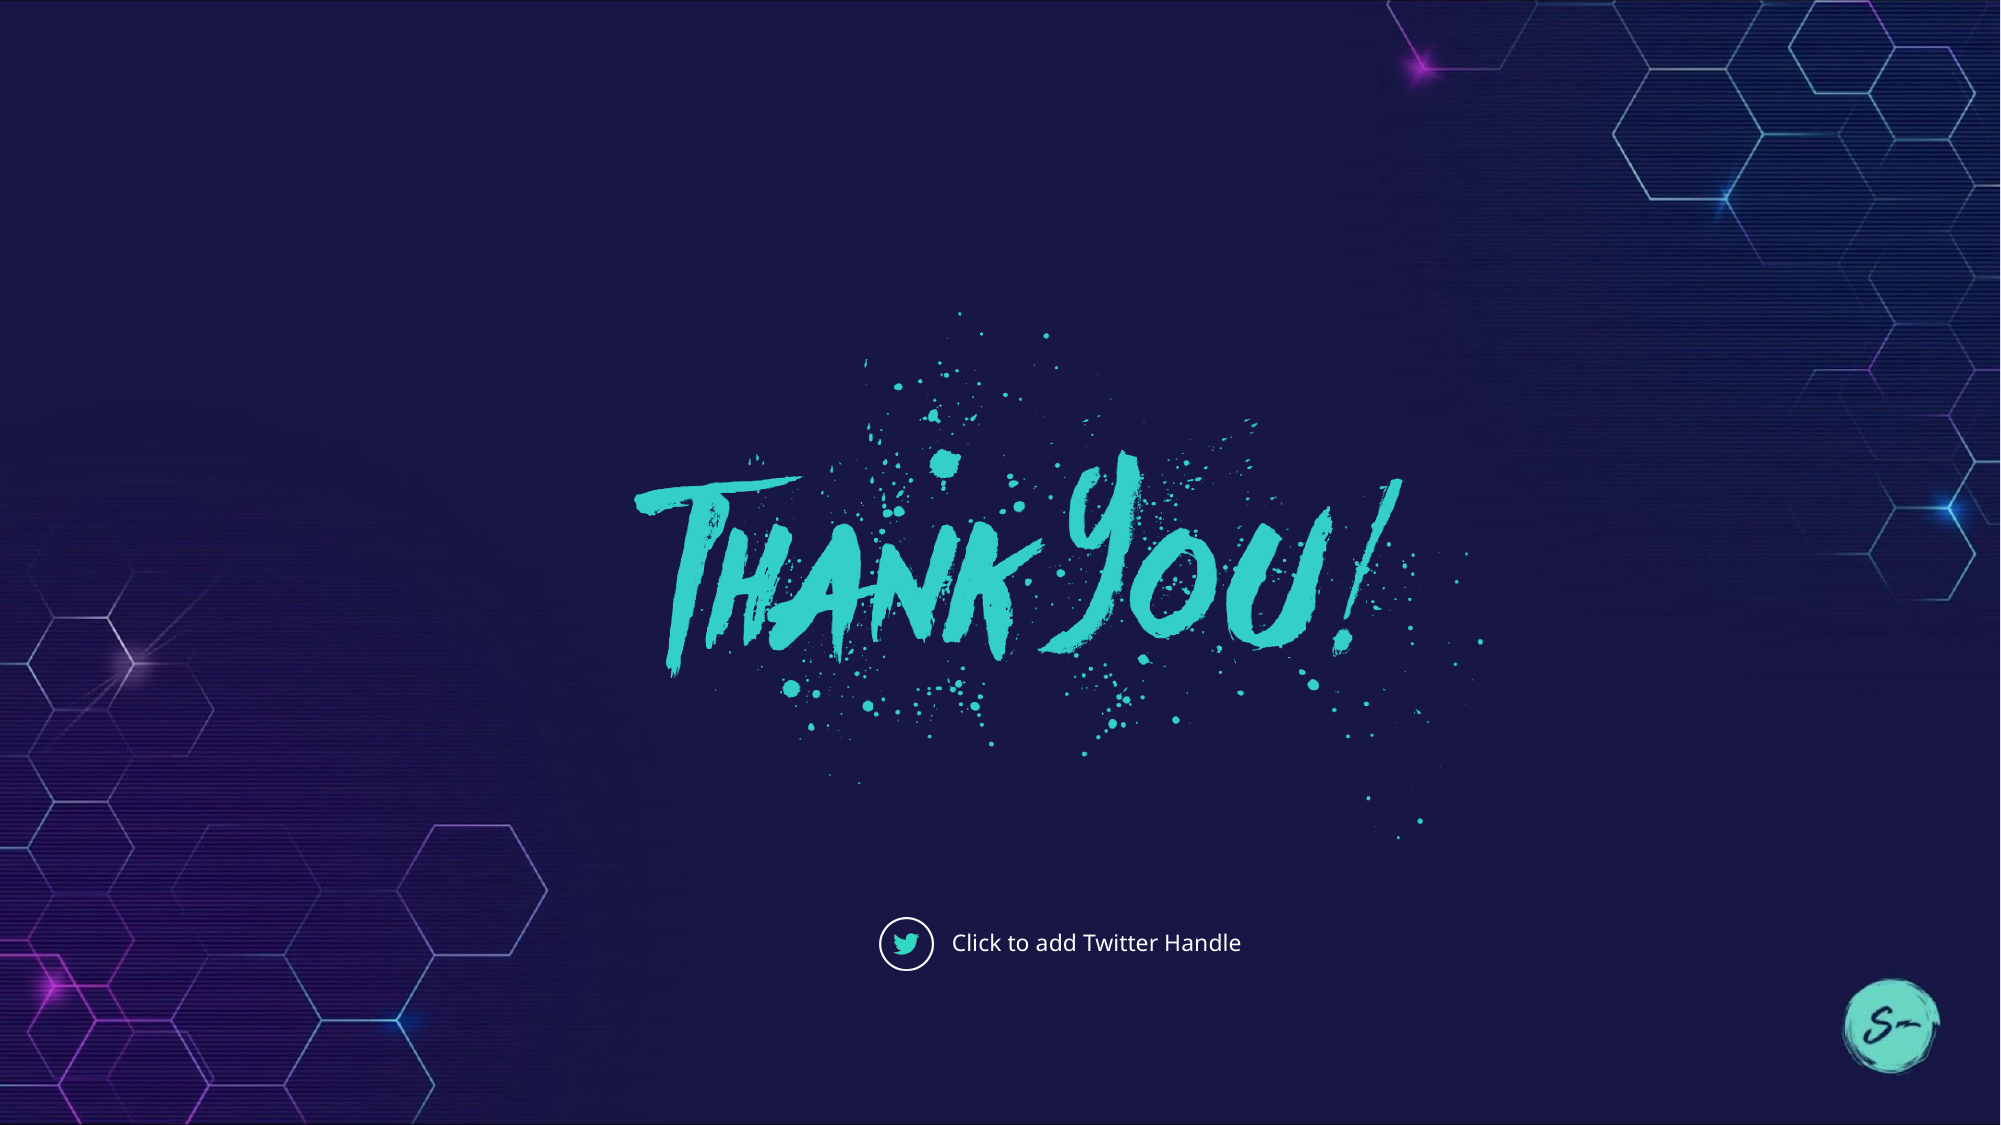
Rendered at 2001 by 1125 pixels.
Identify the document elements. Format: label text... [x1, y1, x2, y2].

title Click to add Twitter Handle [936, 913, 1278, 975]
picture [0, 0, 2001, 1125]
